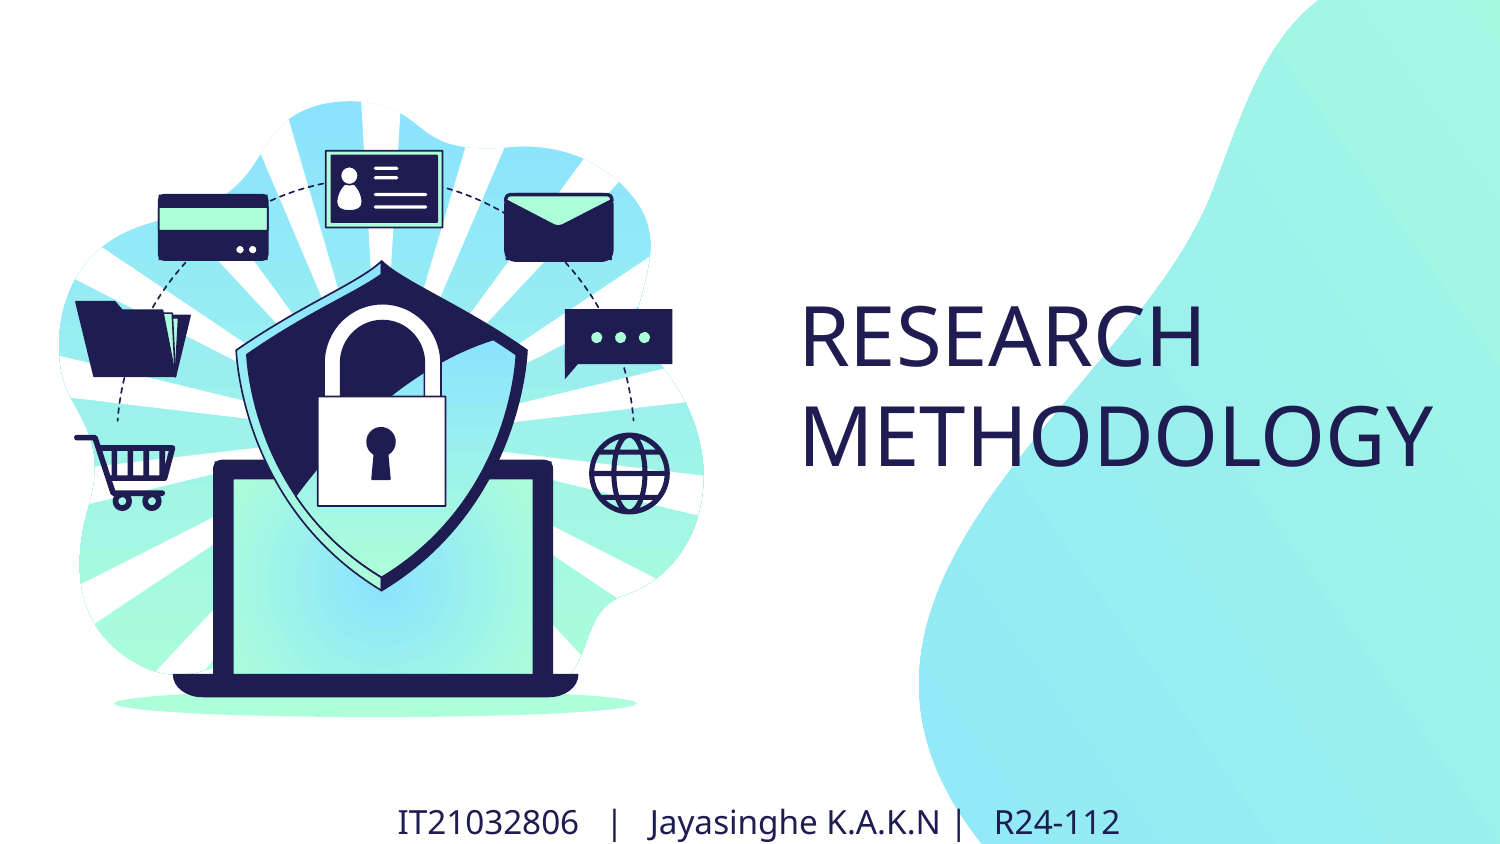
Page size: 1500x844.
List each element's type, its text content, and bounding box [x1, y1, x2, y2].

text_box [51, 100, 718, 718]
title RESEARCH METHODOLOGY [783, 367, 1454, 498]
text_box IT21032806 | Jayasinghe K.A.K.N | R24-112 [358, 797, 1161, 844]
text_box [919, 0, 1500, 844]
